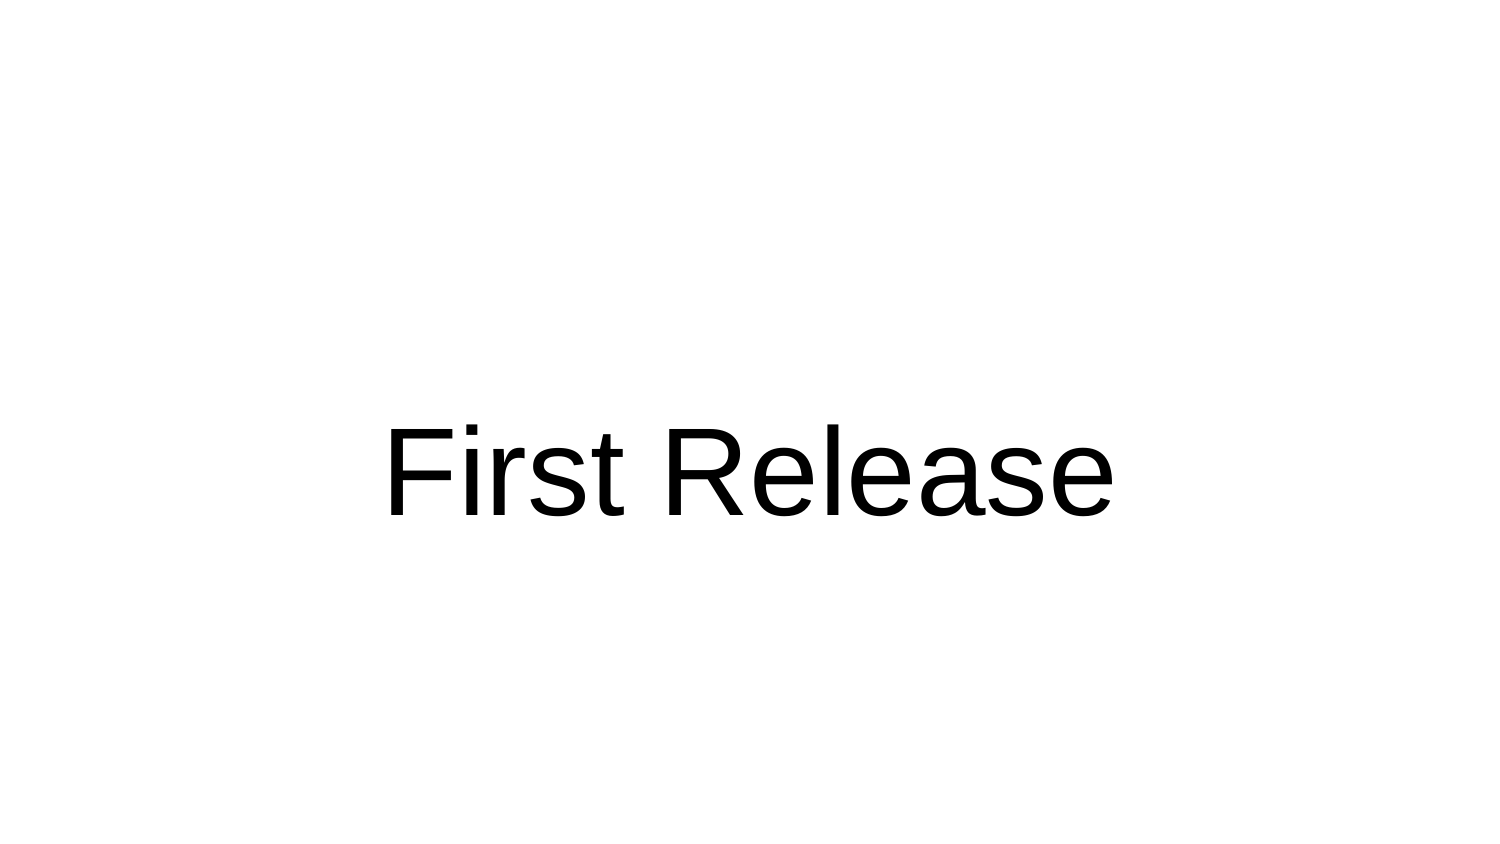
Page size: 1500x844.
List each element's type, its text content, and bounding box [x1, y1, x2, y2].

title First Release [51, 374, 1449, 507]
